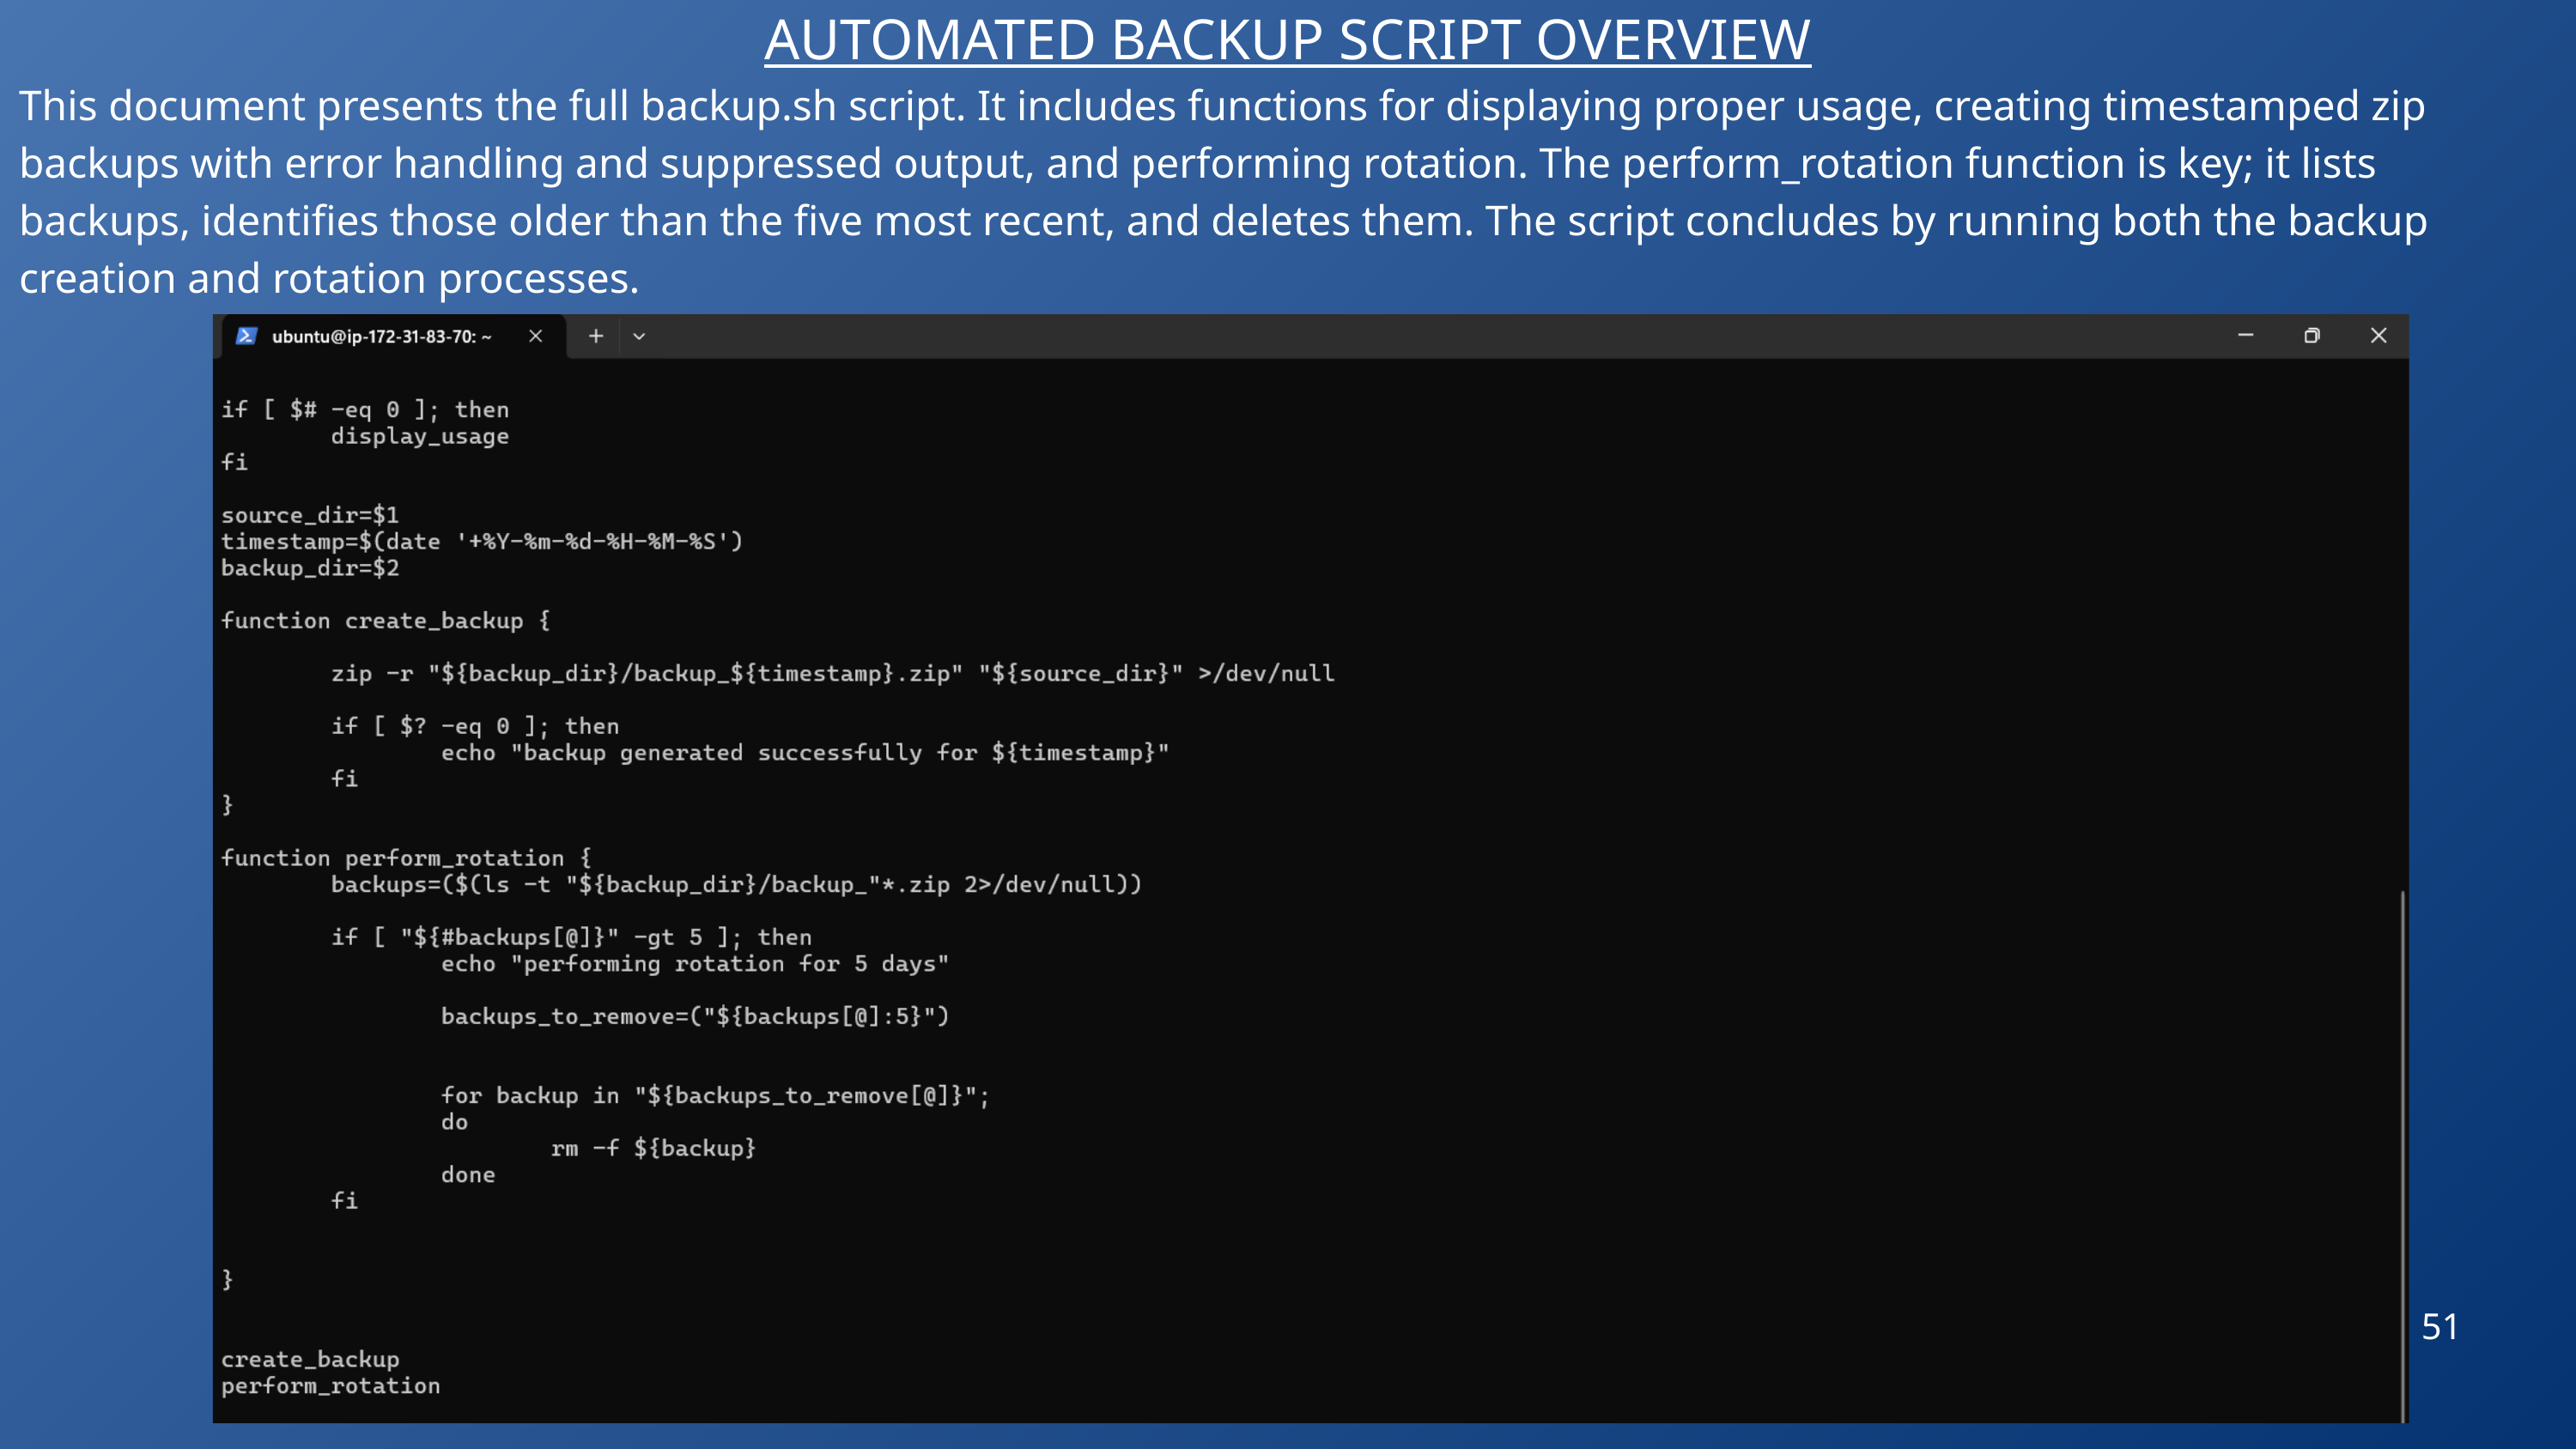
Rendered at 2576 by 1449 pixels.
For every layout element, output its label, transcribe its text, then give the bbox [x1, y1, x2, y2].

text_box 51 [2421, 1296, 2463, 1348]
text_box [212, 314, 2409, 1423]
text_box AUTOMATED BACKUP SCRIPT OVERVIEW This document presents the full backup.sh script. It includes functions for displaying proper usage, creating timestamped zip backups with error handling and suppressed output, and performing rotation. The perform_rotation function is key; it lists backups, identifies those older than the five most recent, and deletes them. The script concludes by running both the backup creation and rotation processes. [19, 0, 2557, 301]
